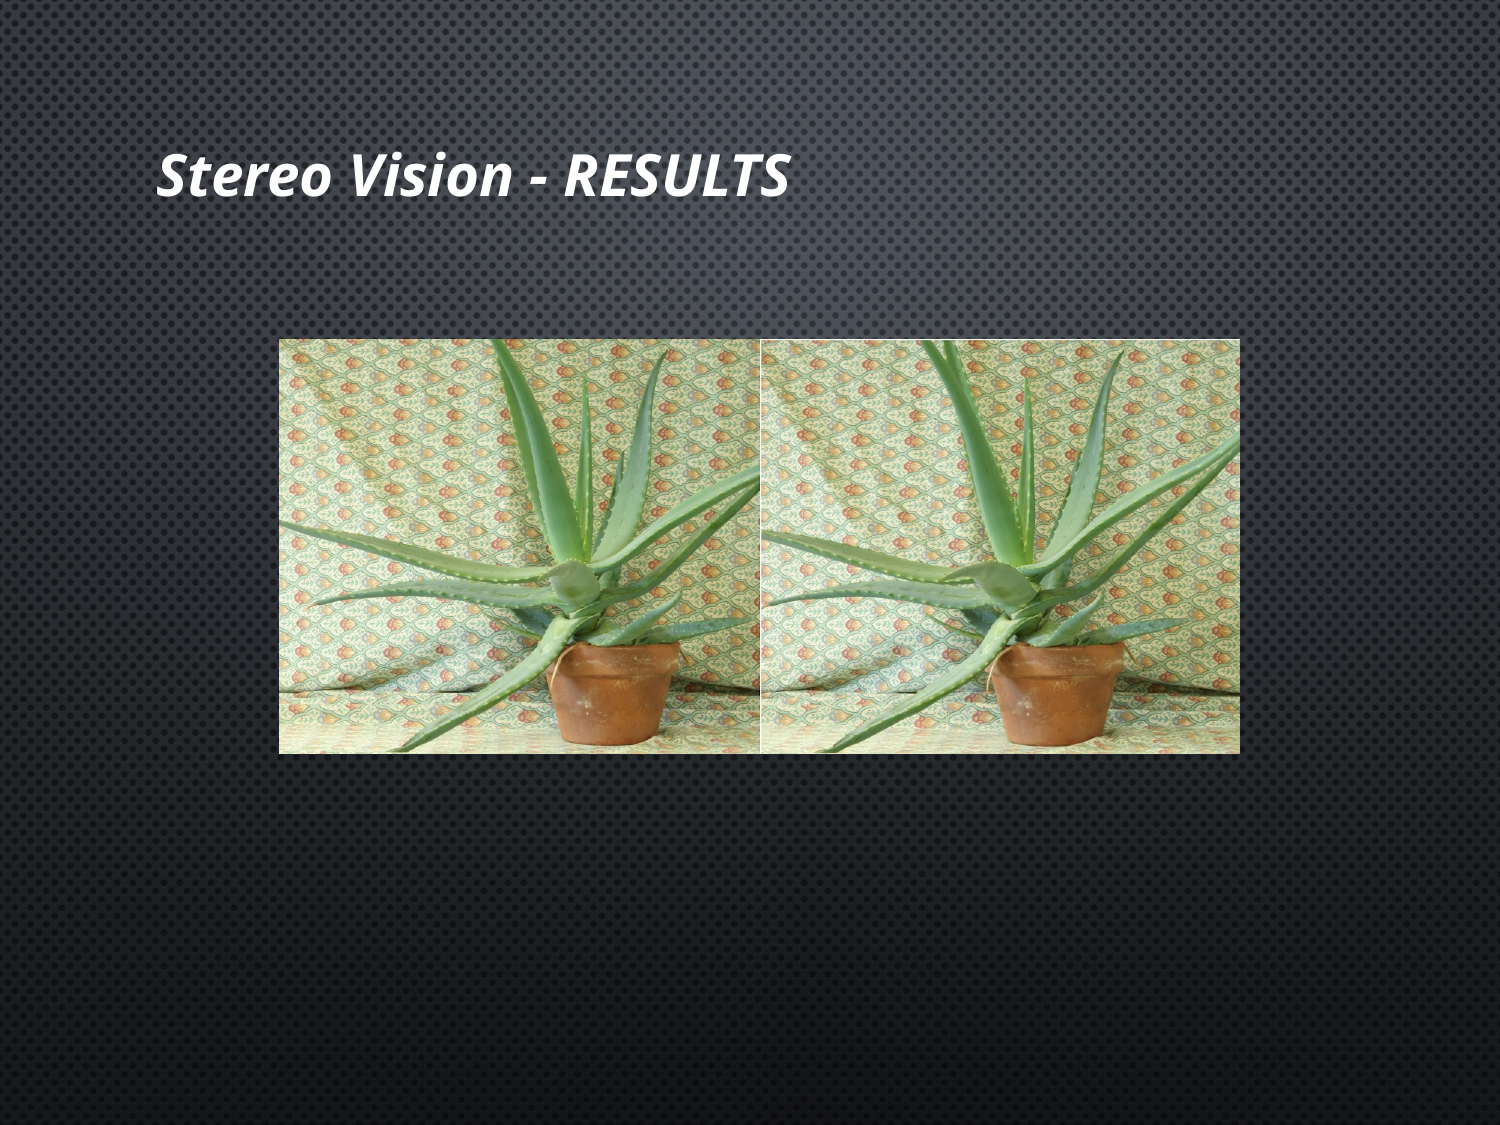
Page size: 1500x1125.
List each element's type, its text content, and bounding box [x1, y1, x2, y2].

picture [0, 0, 1500, 1125]
text_box Stereo Vision - RESULTS [142, 36, 1406, 311]
